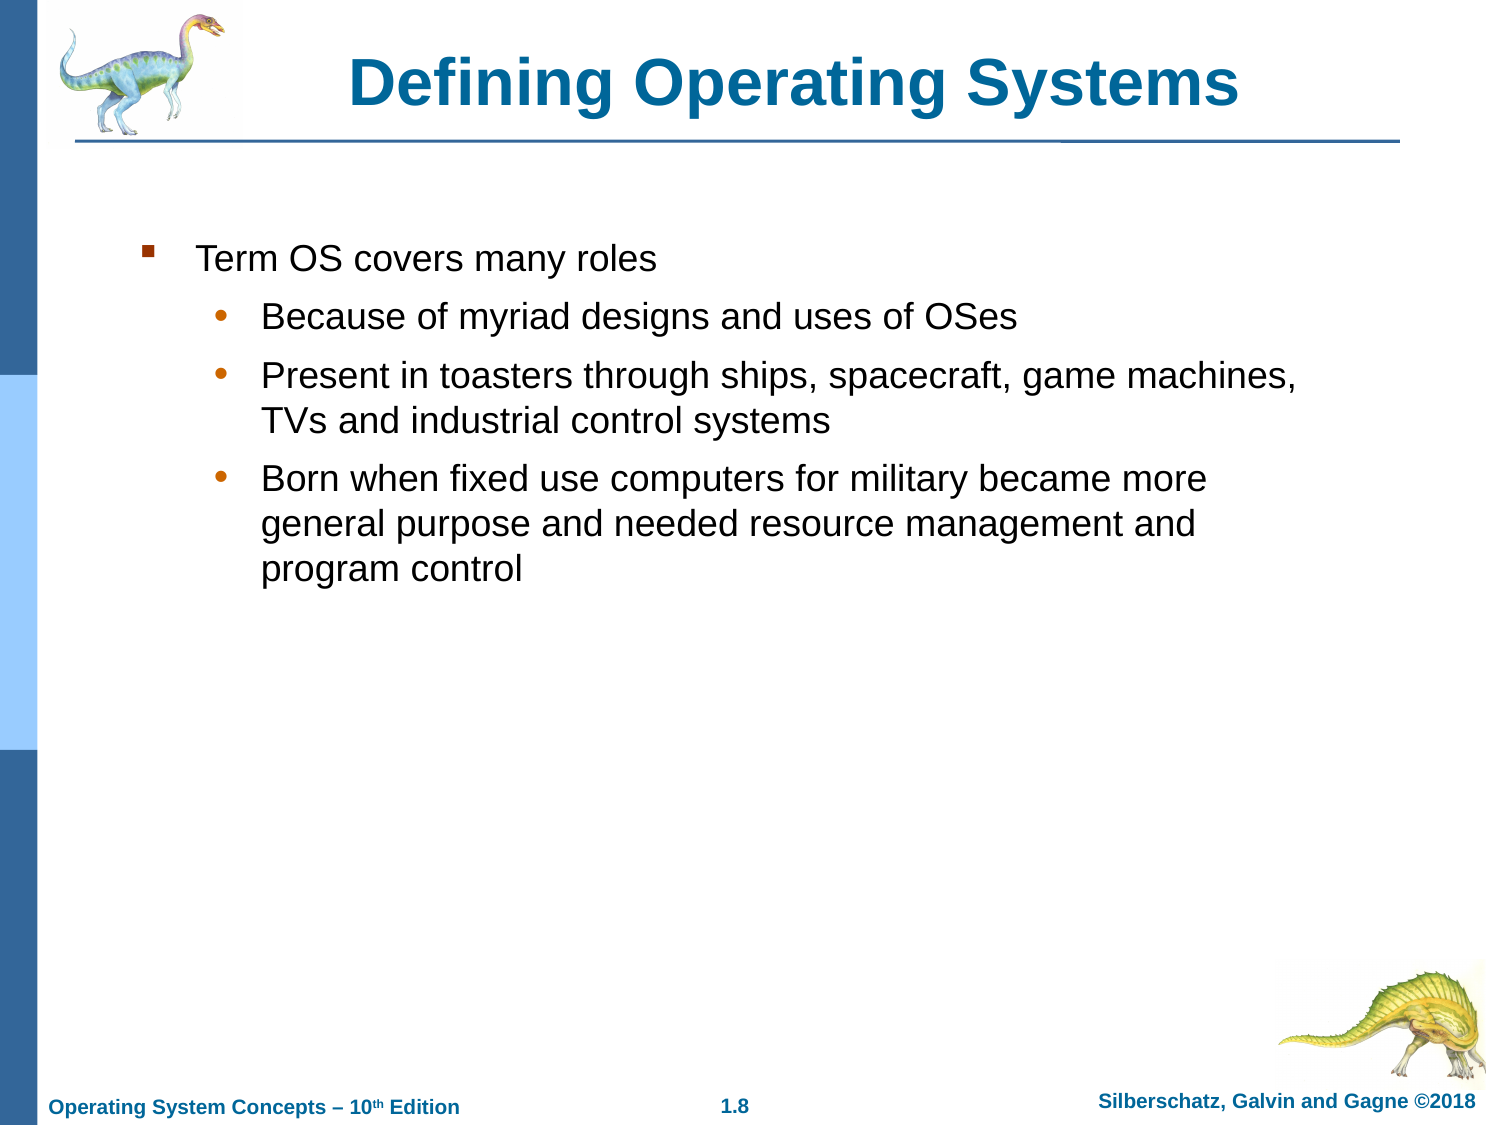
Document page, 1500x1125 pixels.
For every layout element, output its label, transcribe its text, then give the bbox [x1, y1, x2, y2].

picture [1275, 959, 1486, 1090]
picture [46, 0, 243, 149]
title Defining Operating Systems [192, 32, 1398, 127]
list Term OS covers many roles Because of myriad designs and uses of OSes Present in toasters through ships, spacecraft, game machines, TVs and industrial control systems Born when fixed use computers for military became more general purpose and needed resource management and program control [123, 168, 1345, 858]
